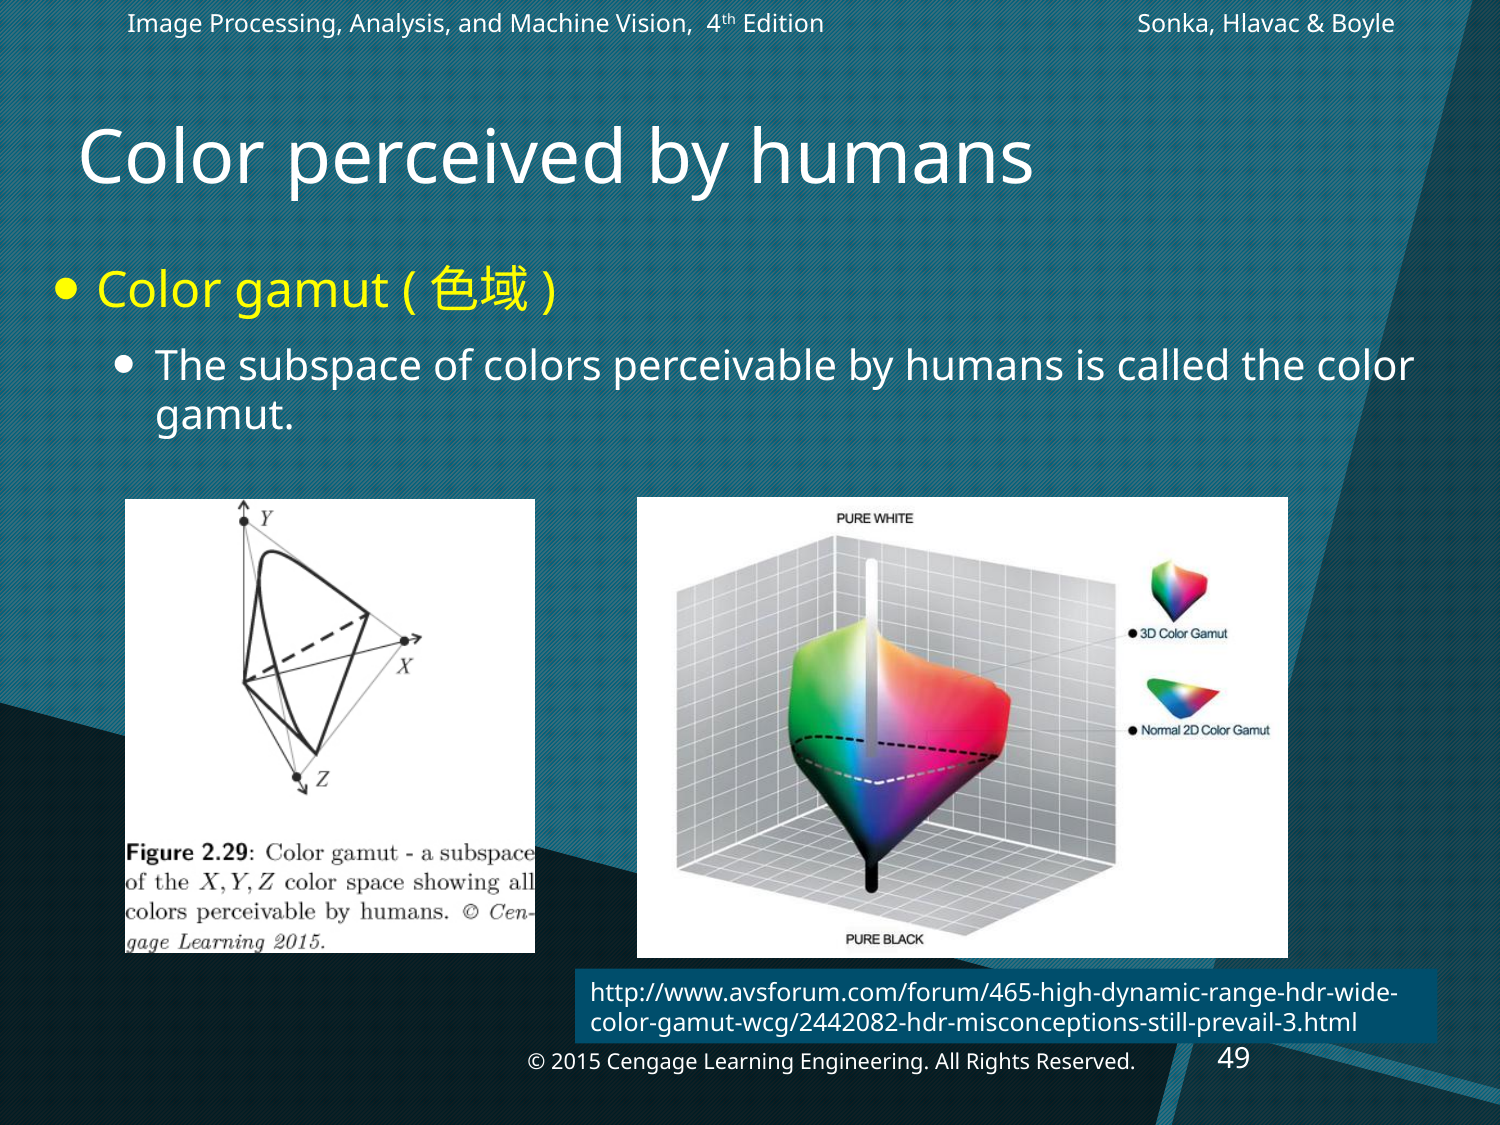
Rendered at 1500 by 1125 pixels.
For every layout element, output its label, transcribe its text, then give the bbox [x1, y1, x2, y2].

text_box Image Processing, Analysis, and Machine Vision, 4th Edition Sonka, Hlavac & Boyle [112, 0, 1413, 45]
list Color gamut (色域) The subspace of colors perceivable by humans is called the color gamut. [37, 249, 1438, 1007]
footer © 2015 Cengage Learning Engineering. All Rights Reserved. [512, 1032, 1163, 1093]
text_box http://www.avsforum.com/forum/465-high-dynamic-range-hdr-wide-color-gamut-wcg/2442082-hdr-misconceptions-still-prevail-3.html [575, 968, 1438, 1044]
picture [124, 499, 536, 953]
title Color perceived by humans [62, 82, 1463, 225]
picture [636, 497, 1288, 959]
slide_number 49 [1202, 1024, 1463, 1094]
